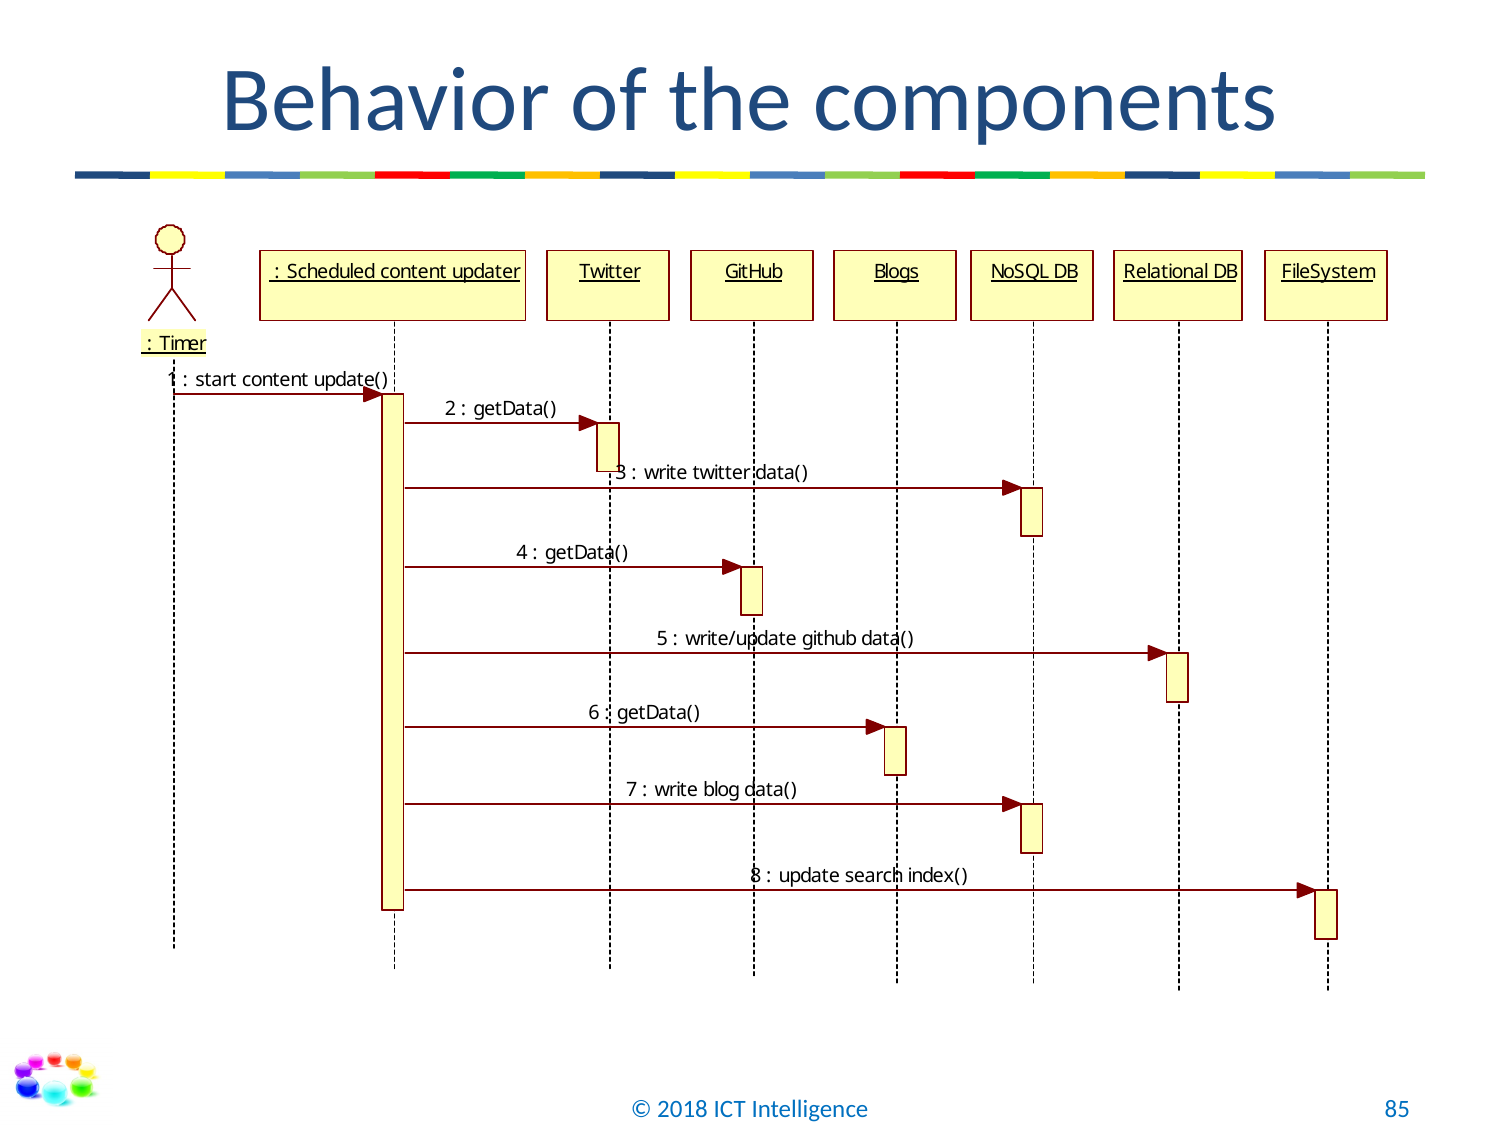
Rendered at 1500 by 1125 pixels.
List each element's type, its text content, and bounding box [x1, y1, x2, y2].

picture [74, 187, 1426, 1028]
slide_number 85 [1074, 1077, 1425, 1125]
picture [0, 1034, 113, 1125]
footer © 2018 ICT Intelligence [512, 1077, 988, 1125]
title Behavior of the components [75, 24, 1425, 163]
